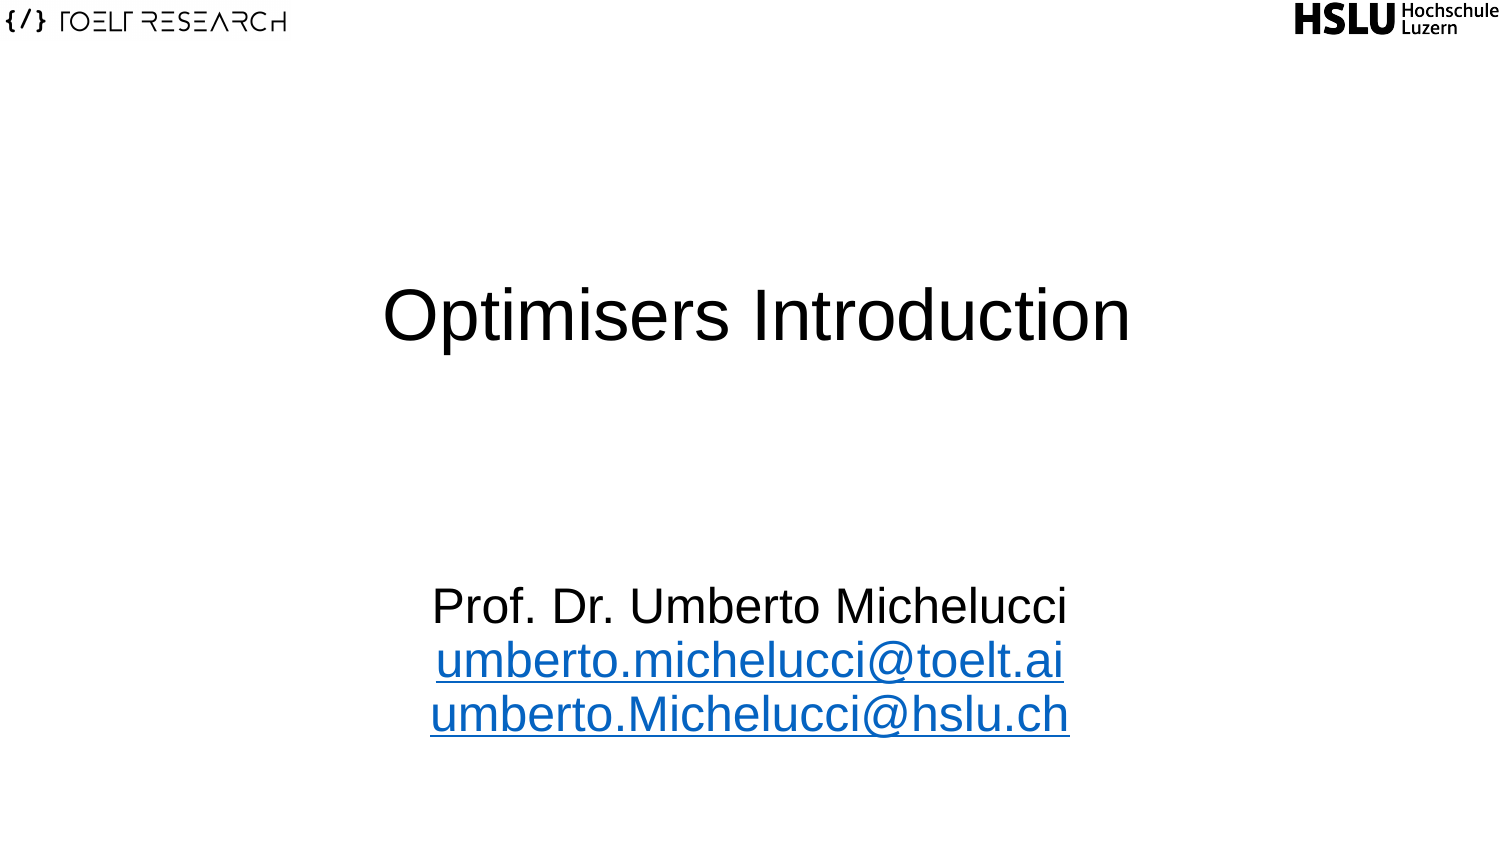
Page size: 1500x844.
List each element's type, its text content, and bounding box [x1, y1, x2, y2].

picture [1295, 2, 1499, 35]
picture [0, 0, 291, 41]
text_box Prof. Dr. Umberto Michelucci umberto.michelucci@toelt.ai umberto.Michelucci@hslu.ch [119, 565, 1381, 809]
text_box Optimisers Introduction [127, 262, 1389, 390]
